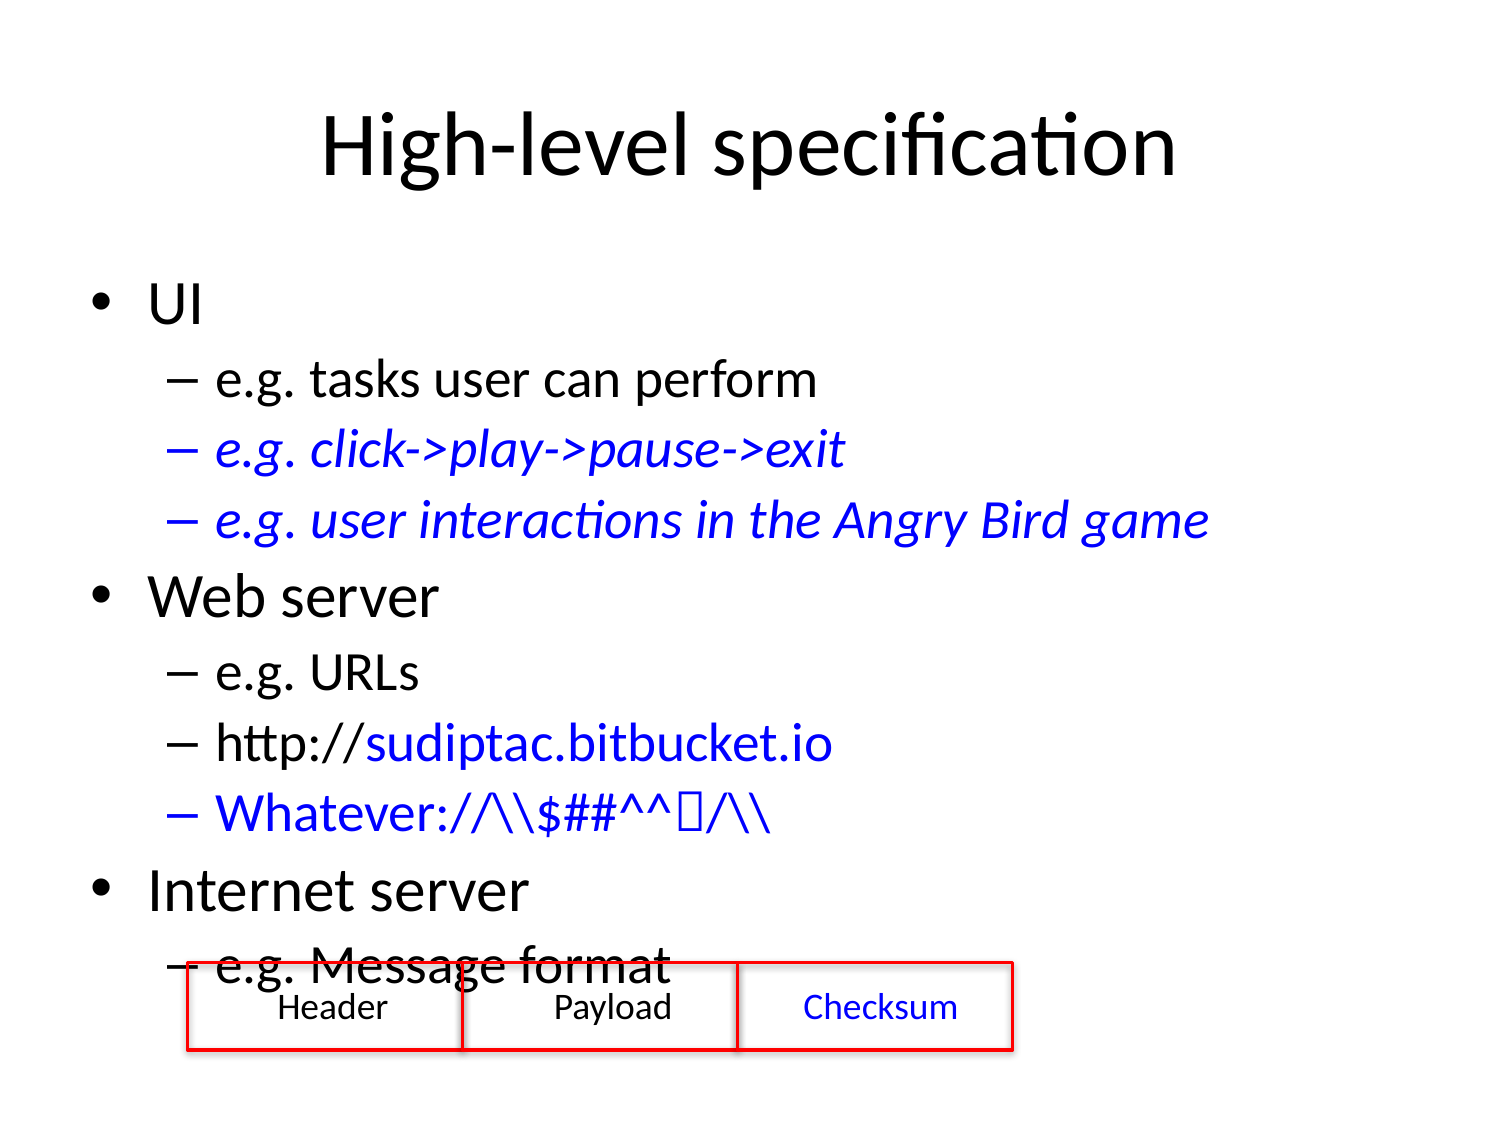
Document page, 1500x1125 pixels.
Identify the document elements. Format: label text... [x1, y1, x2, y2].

text_box [462, 962, 735, 1051]
list UI e.g. tasks user can perform e.g. click->play->pause->exit e.g. user interactions in the Angry Bird game Web server e.g. URLs http://sudiptac.bitbucket.io Whatever://\\$##^^/\\ Internet server e.g. Message format [75, 262, 1425, 1005]
text_box Header [262, 974, 438, 1035]
title High-level specification [75, 45, 1425, 233]
text_box Checksum [788, 974, 974, 1035]
text_box Payload [539, 974, 688, 1035]
text_box [187, 962, 460, 1051]
text_box [737, 962, 1013, 1051]
